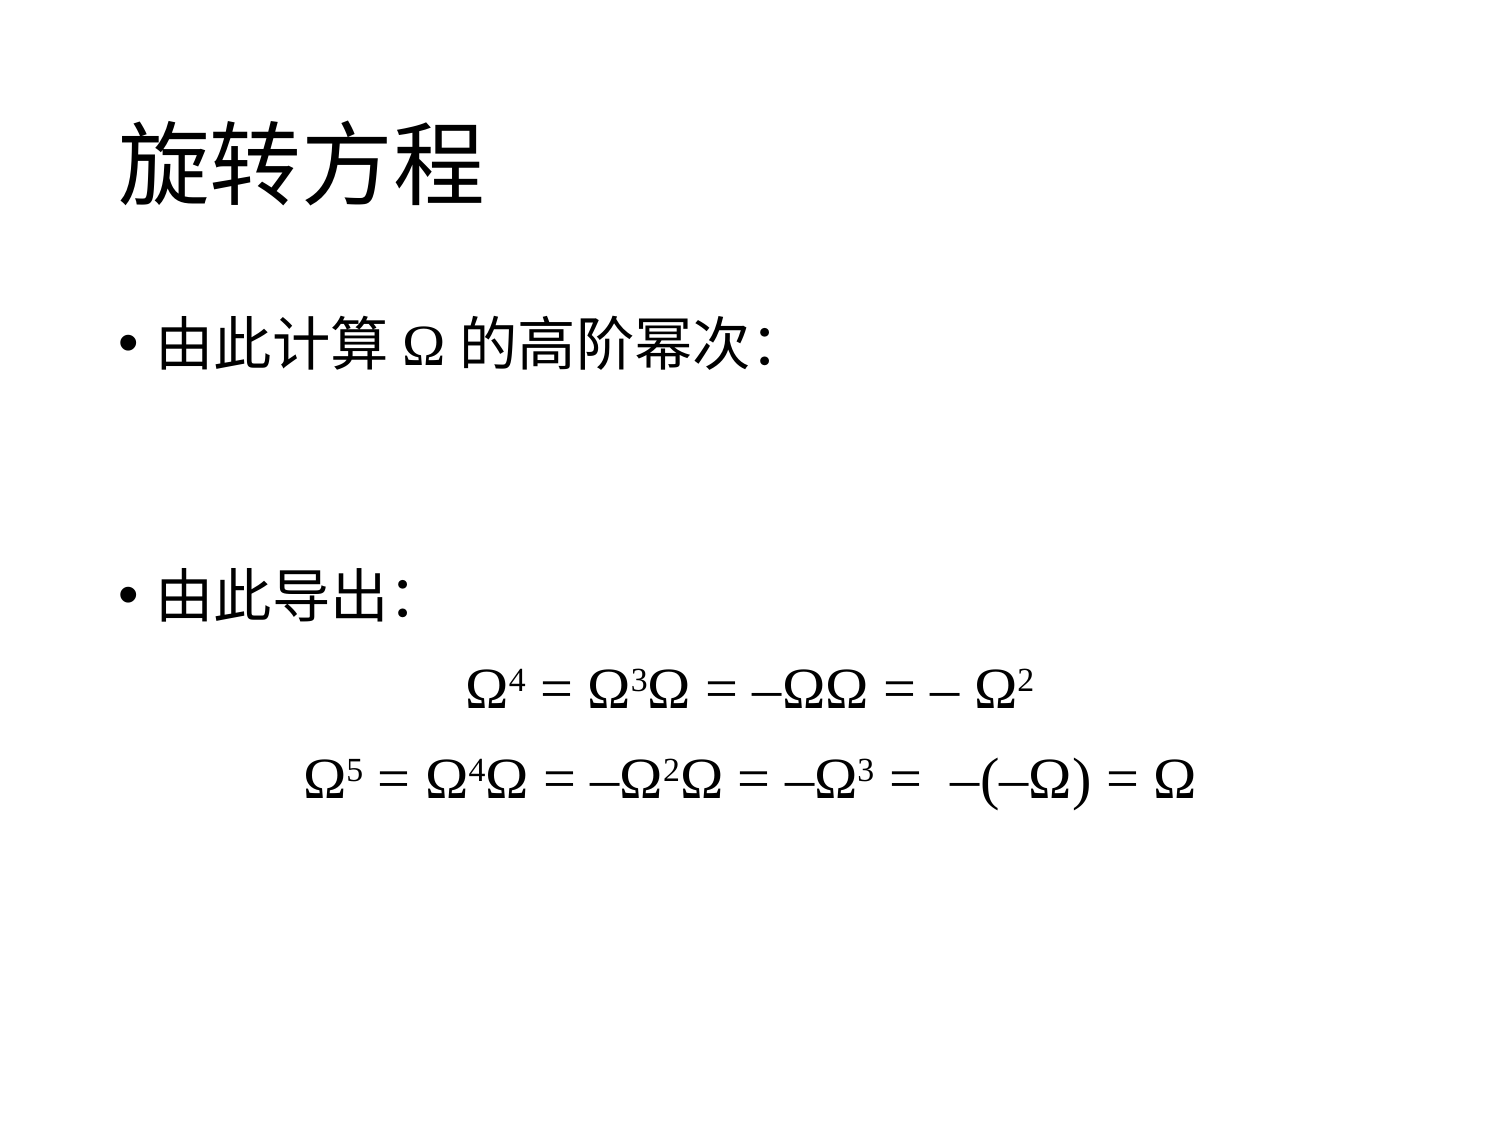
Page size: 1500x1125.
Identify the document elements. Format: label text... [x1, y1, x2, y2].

title 旋转方程 [103, 59, 1397, 278]
